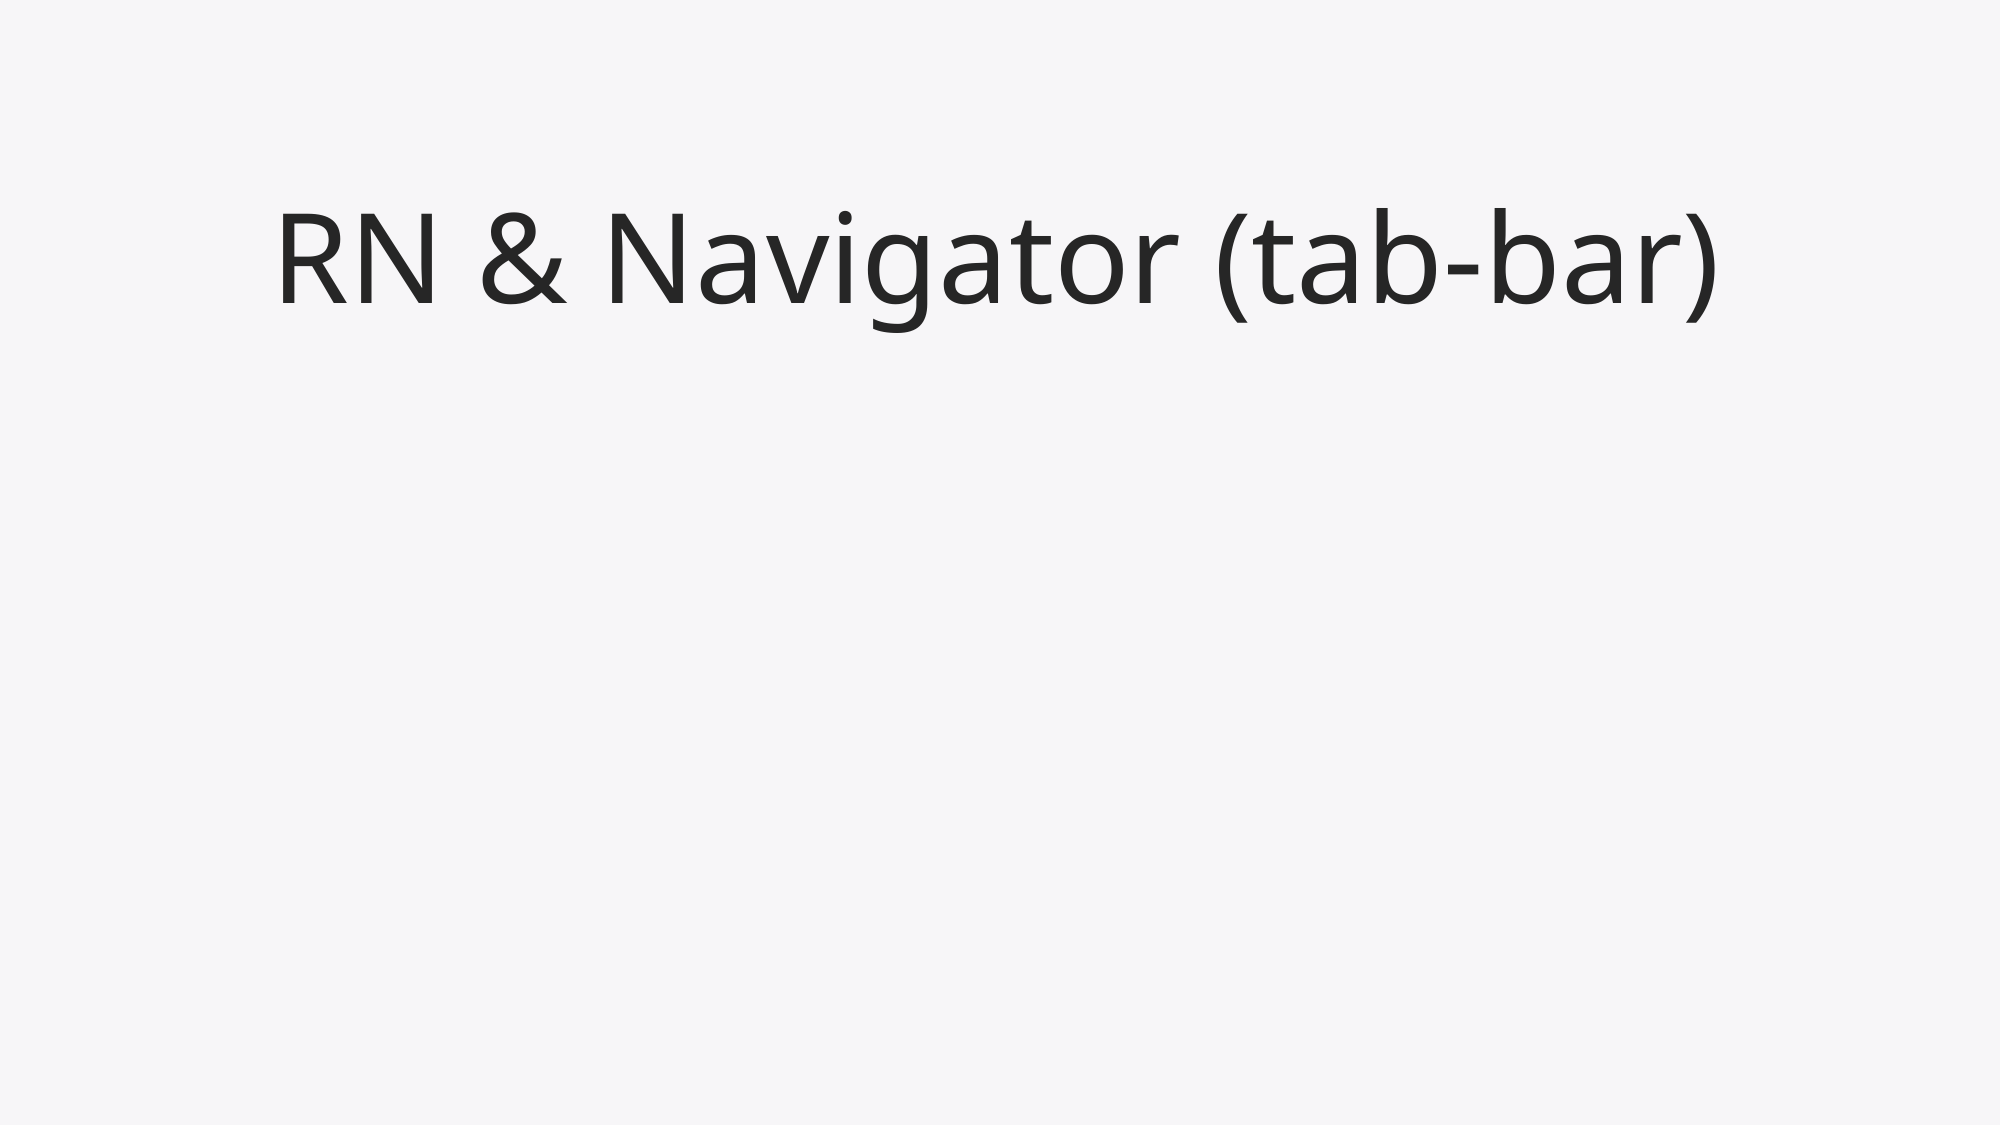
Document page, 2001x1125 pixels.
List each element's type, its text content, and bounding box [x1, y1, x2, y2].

title RN & Navigator (tab-bar) [246, 171, 1747, 339]
